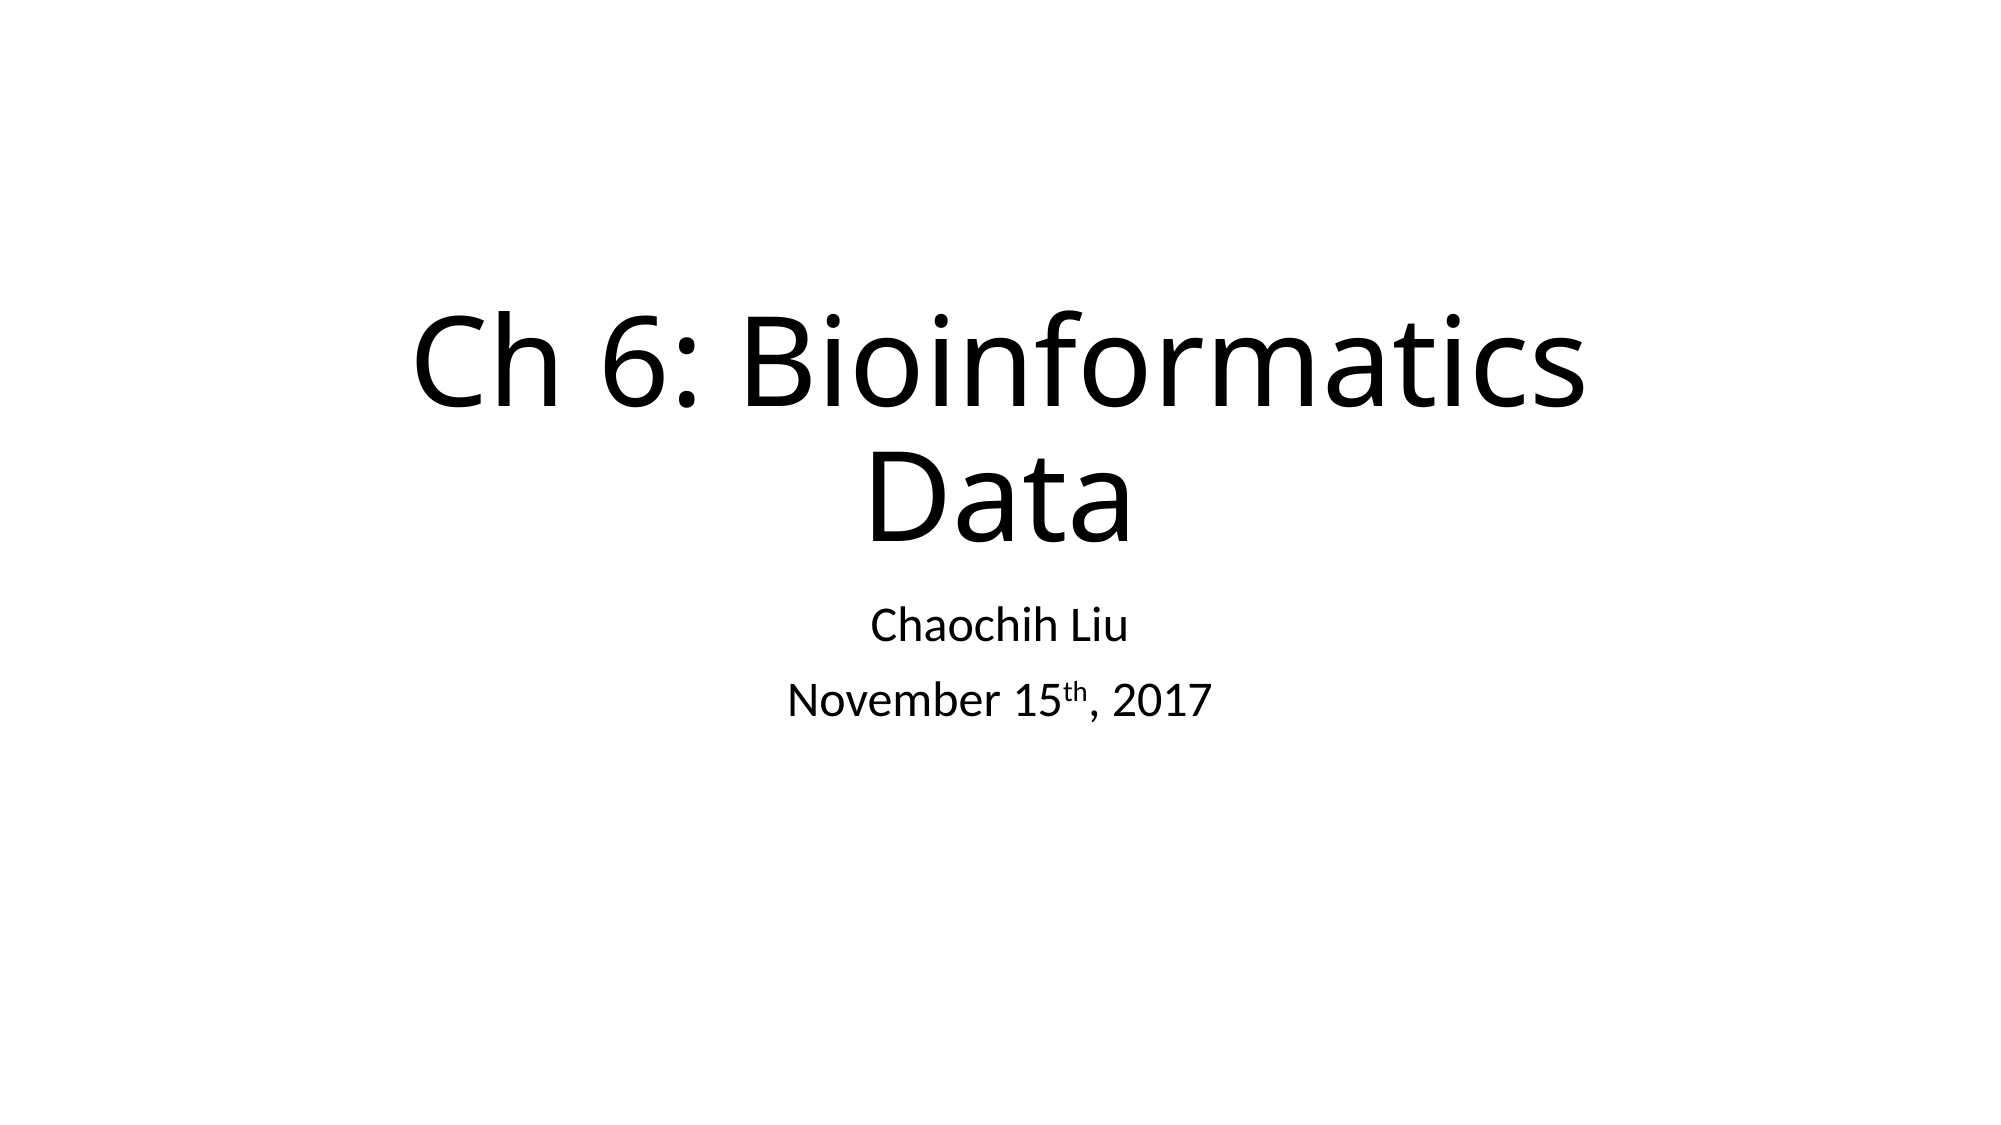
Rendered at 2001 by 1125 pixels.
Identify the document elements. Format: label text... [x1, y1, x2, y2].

subtitle Chaochih Liu November 15th, 2017 [249, 590, 1750, 863]
title Ch 6: Bioinformatics Data [249, 184, 1750, 576]
